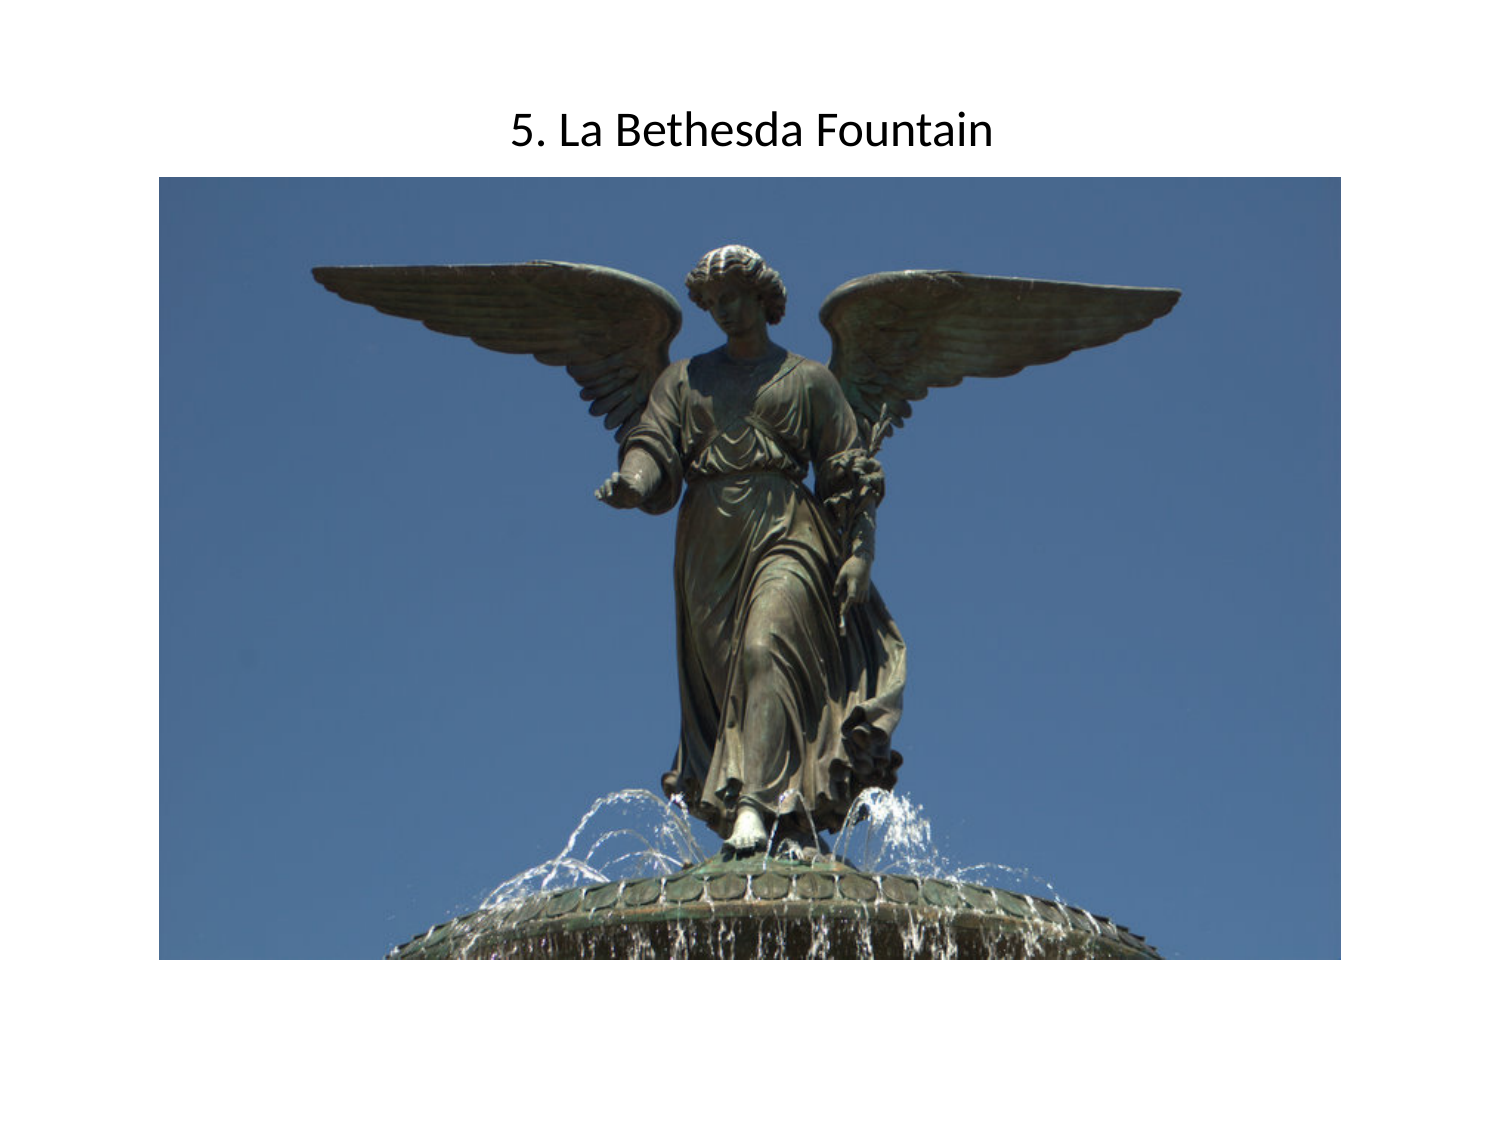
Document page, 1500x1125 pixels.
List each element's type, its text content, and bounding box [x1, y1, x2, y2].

text_box 5. La Bethesda Fountain [419, 88, 1085, 164]
picture [159, 176, 1341, 960]
